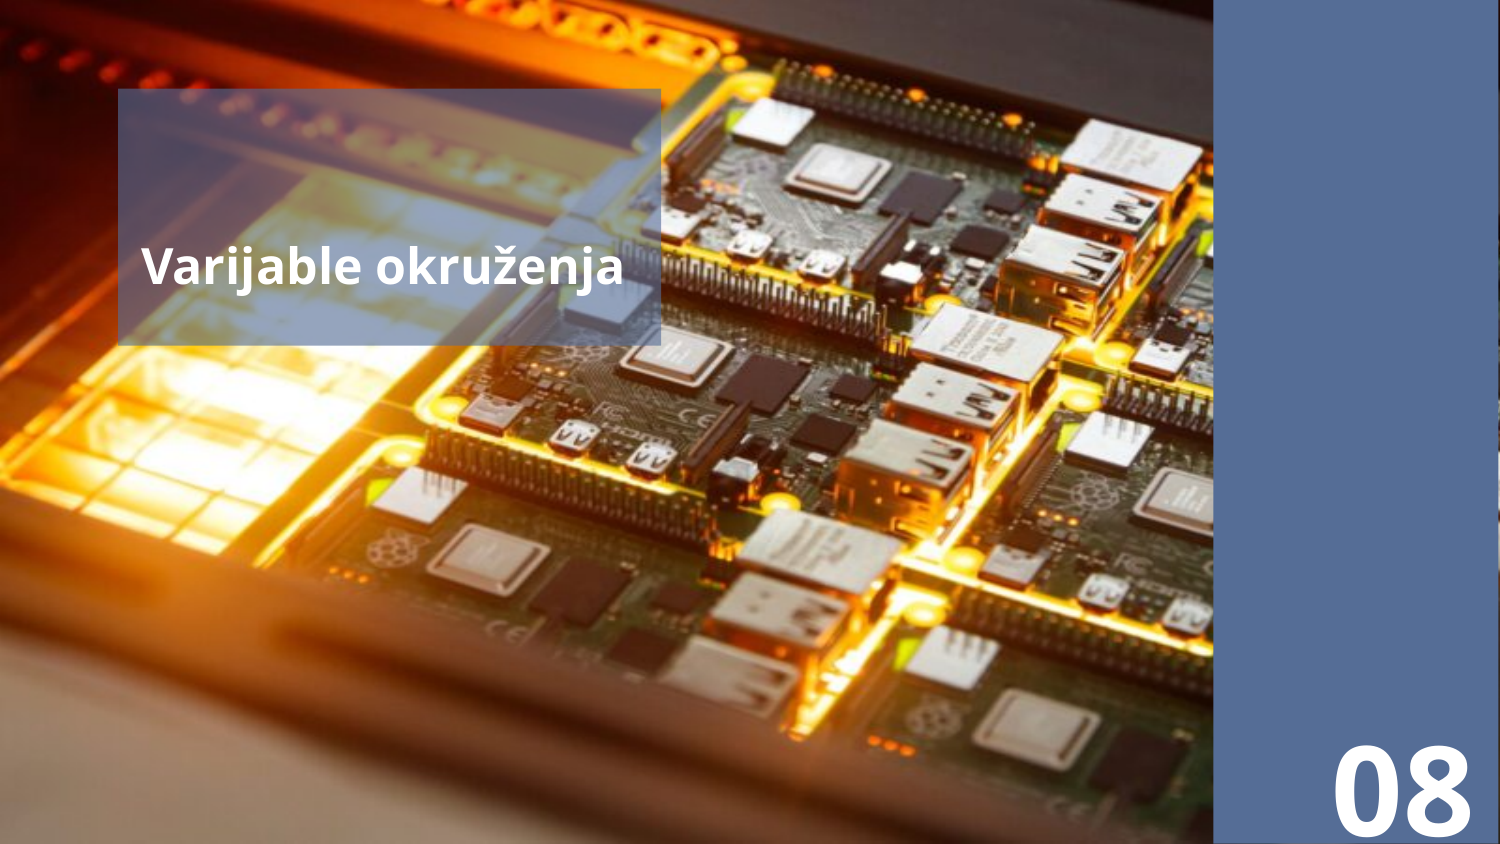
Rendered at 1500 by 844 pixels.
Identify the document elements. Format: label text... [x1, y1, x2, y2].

title 08 [1204, 738, 1490, 834]
title Varijable okruženja [126, 214, 689, 310]
text_box [118, 88, 662, 346]
text_box [1213, 0, 1499, 844]
picture [0, 0, 1213, 844]
